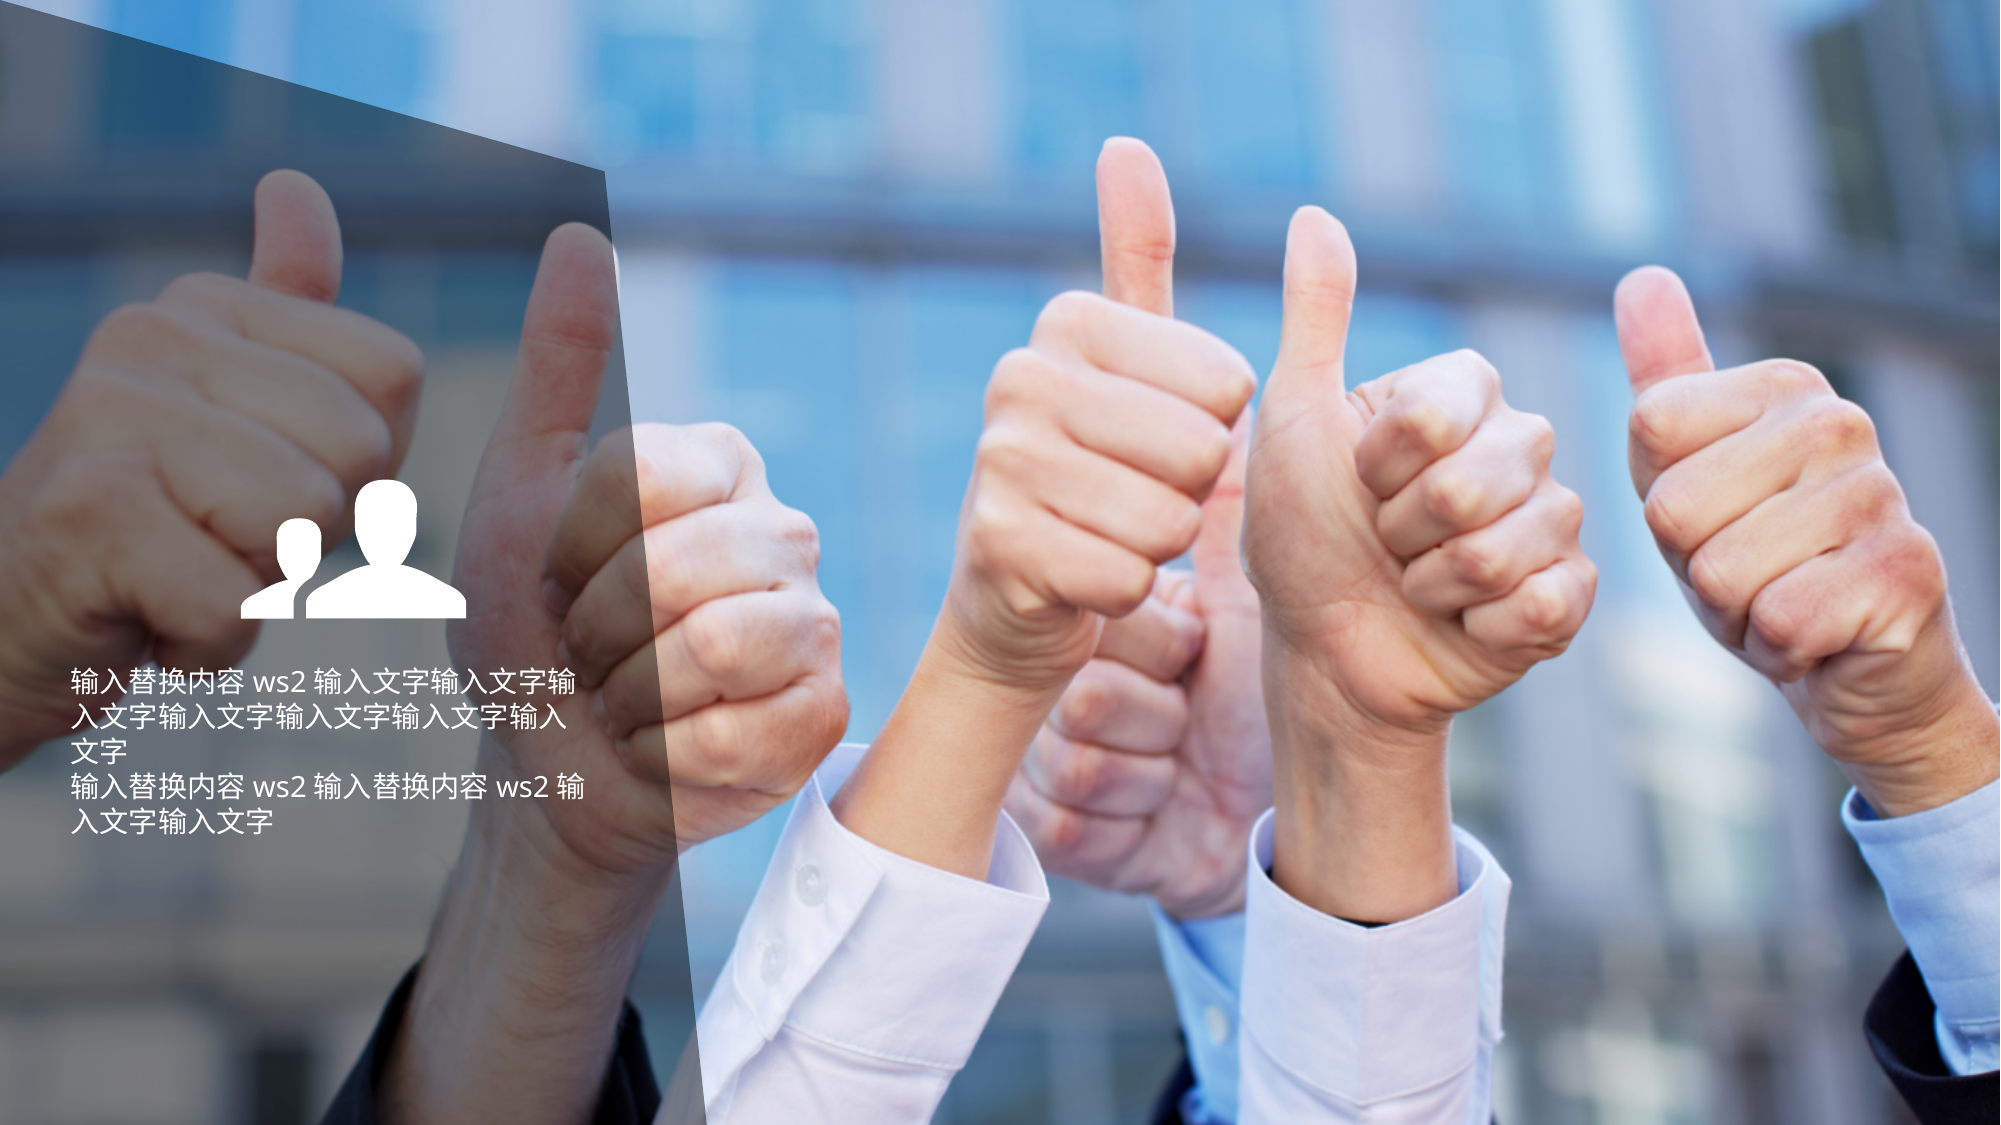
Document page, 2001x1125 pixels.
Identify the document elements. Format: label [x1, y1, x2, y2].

text_box [240, 479, 467, 619]
picture [0, 0, 2000, 1125]
